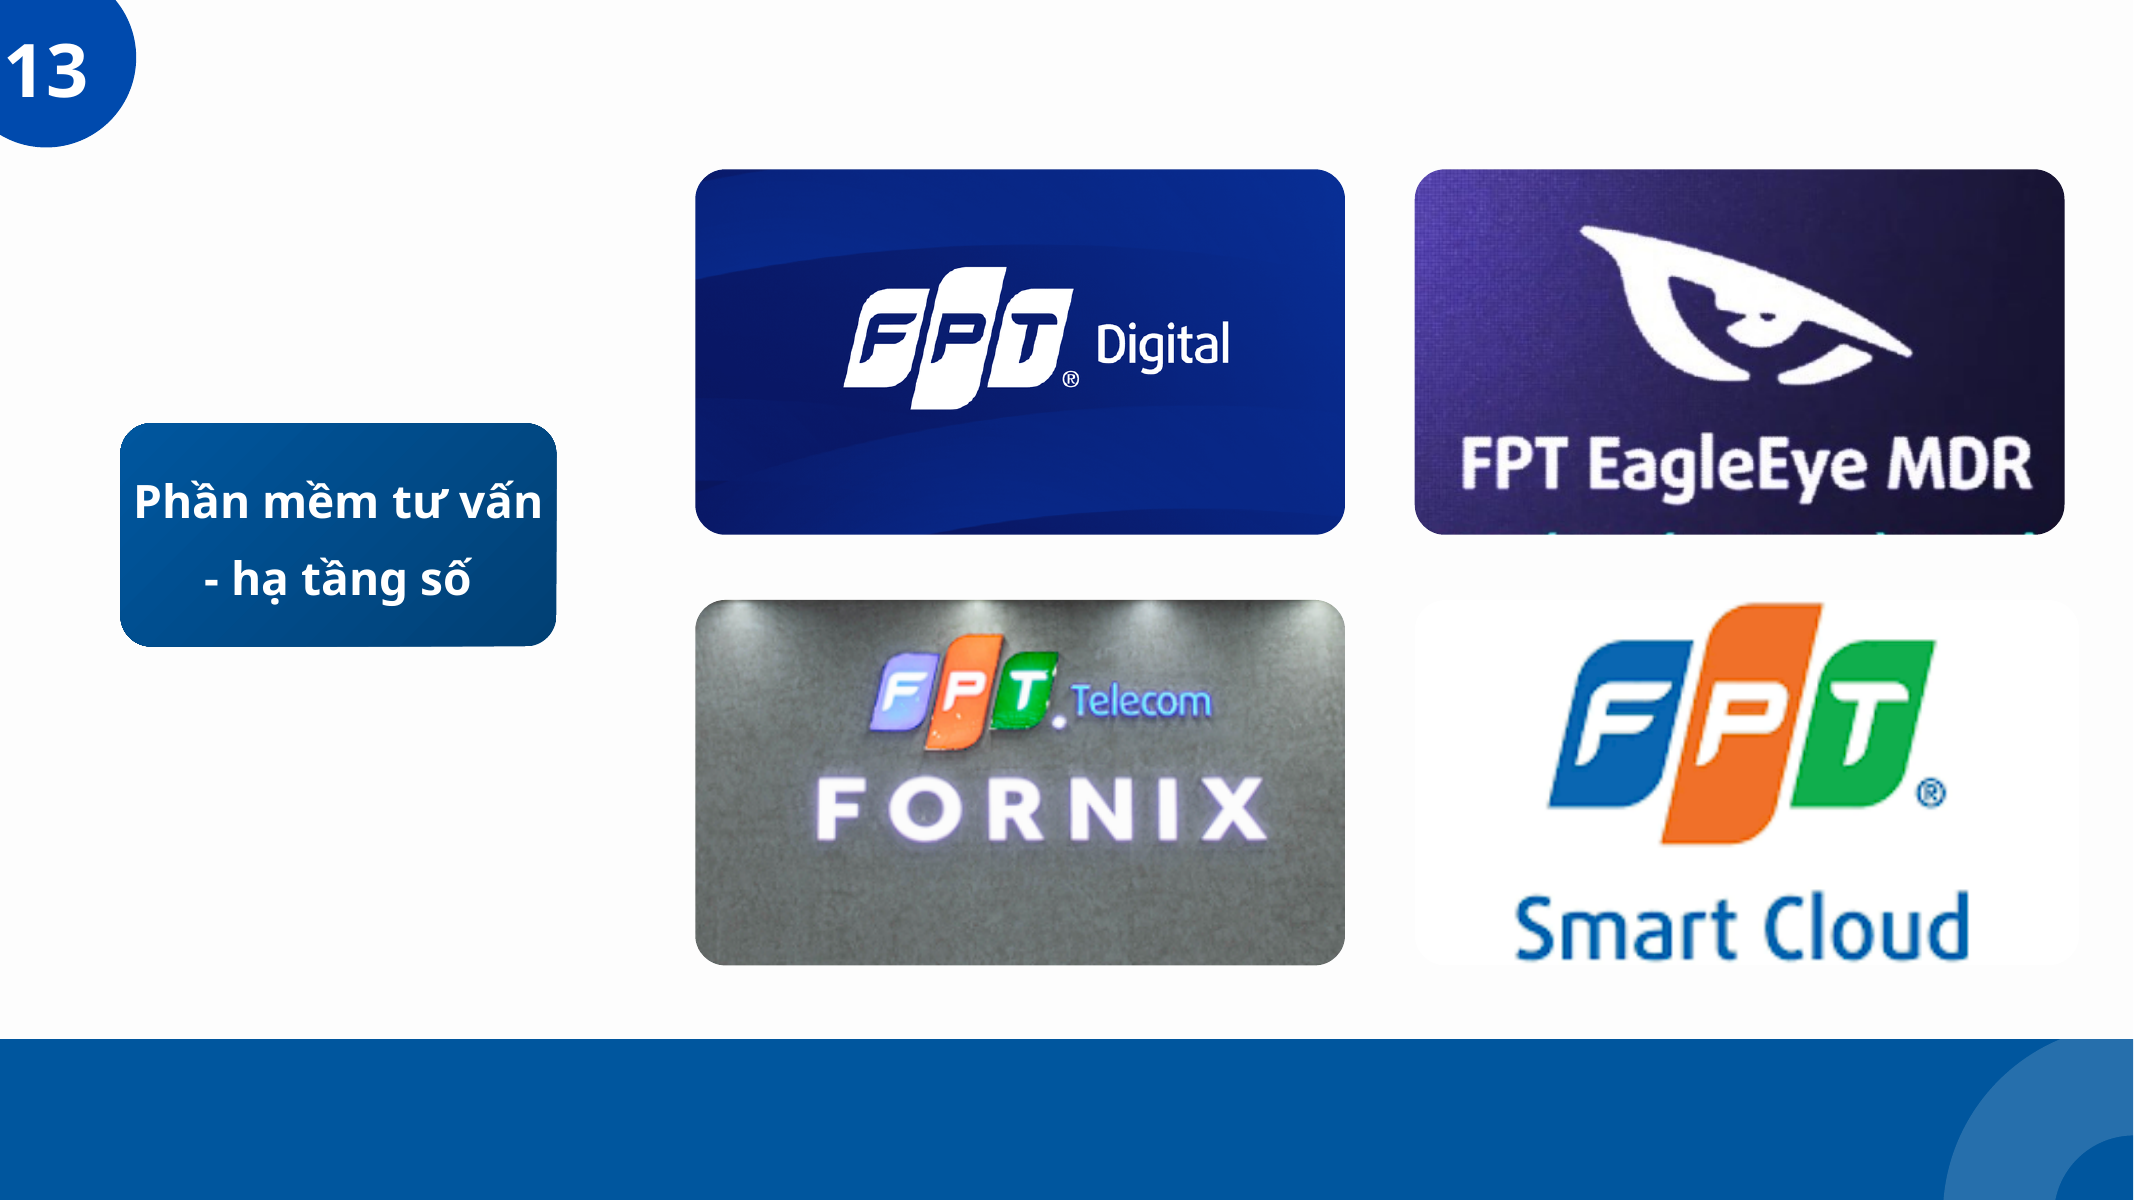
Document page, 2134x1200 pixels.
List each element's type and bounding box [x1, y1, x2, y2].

text_box [695, 169, 1346, 535]
text_box [1314, 599, 1346, 966]
text_box [120, 407, 557, 647]
text_box [1414, 169, 2065, 535]
text_box [720, 211, 1307, 1200]
text_box [1998, 1079, 2134, 1200]
text_box [695, 601, 715, 964]
text_box [1414, 599, 2080, 966]
text_box [0, 0, 137, 148]
